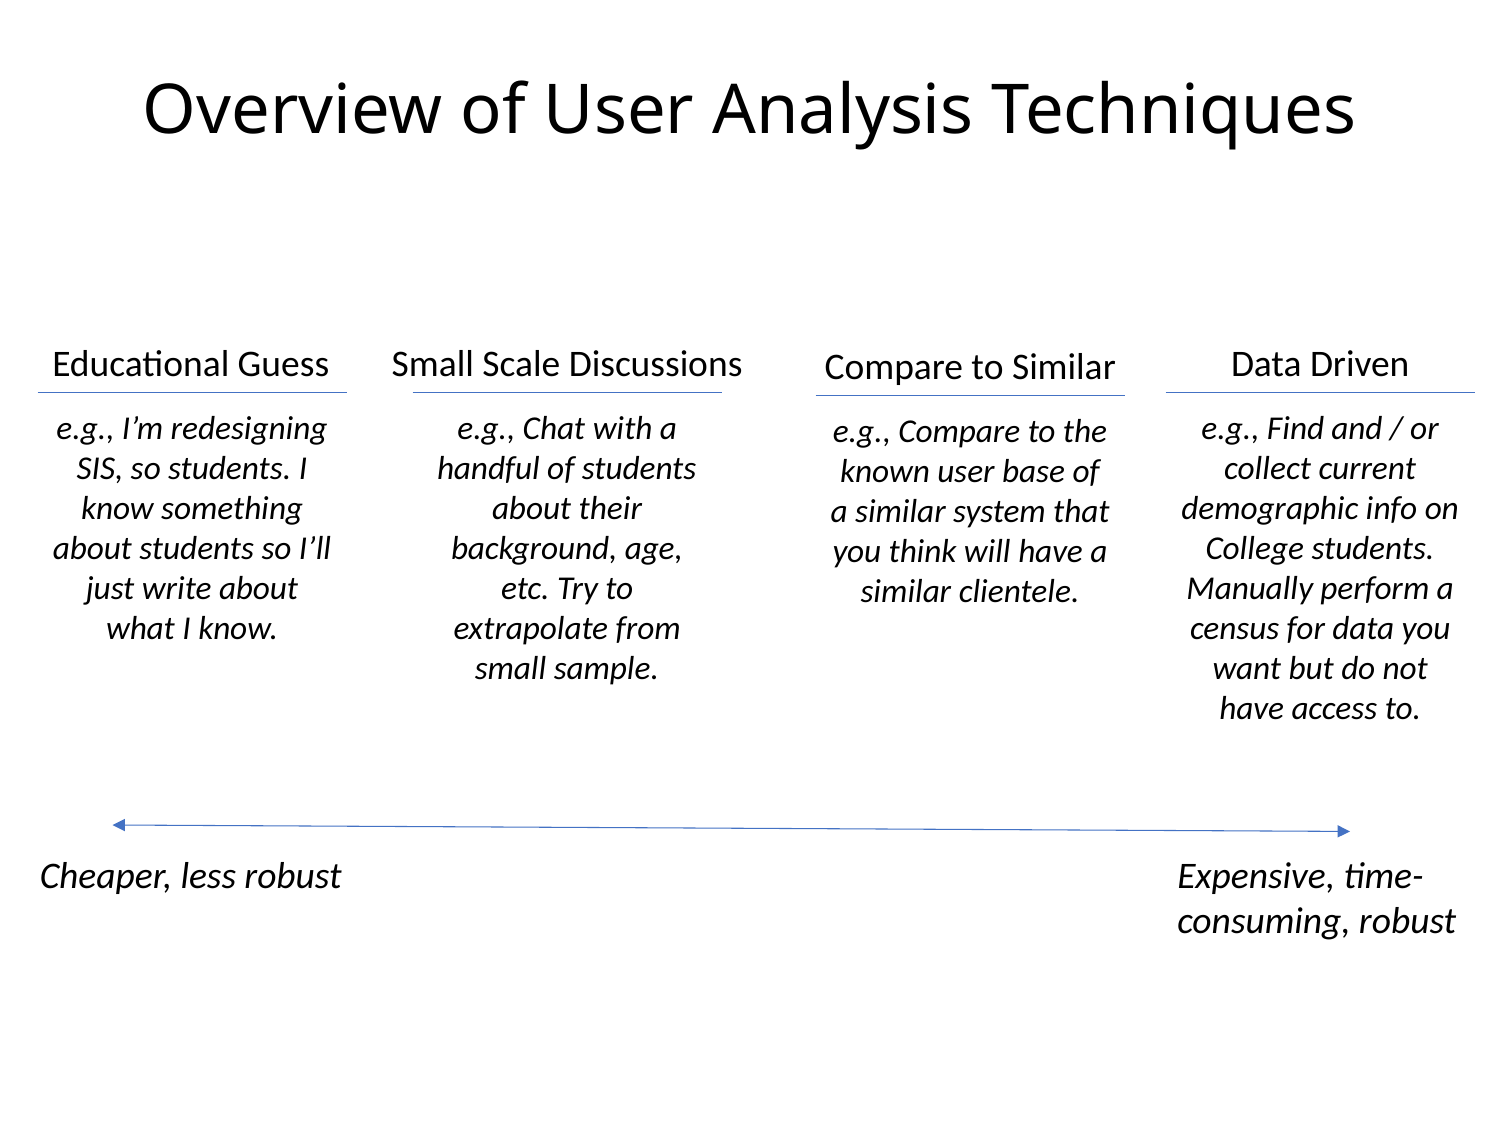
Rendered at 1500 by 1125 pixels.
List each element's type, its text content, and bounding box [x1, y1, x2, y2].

text_box e.g., Find and / or collect current demographic info on College students. Manually perform a census for data you want but do not have access to. [1165, 399, 1475, 734]
text_box Data Driven [1165, 331, 1475, 392]
text_box e.g., Chat with a handful of students about their background, age, etc. Try to extrapolate from small sample. [412, 399, 722, 694]
text_box e.g., Compare to the known user base of a similar system that you think will have a similar clientele. [815, 402, 1125, 617]
text_box e.g., I’m redesigning SIS, so students. I know something about students so I’ll just write about what I know. [37, 399, 347, 654]
text_box Cheaper, less robust [24, 843, 375, 904]
text_box Expensive, time-consuming, robust [1162, 843, 1475, 949]
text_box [112, 824, 1350, 832]
text_box Small Scale Discussions [375, 331, 760, 392]
text_box Compare to Similar [778, 334, 1163, 395]
title Overview of User Analysis Techniques [103, 59, 1397, 163]
text_box Educational Guess [37, 331, 347, 392]
